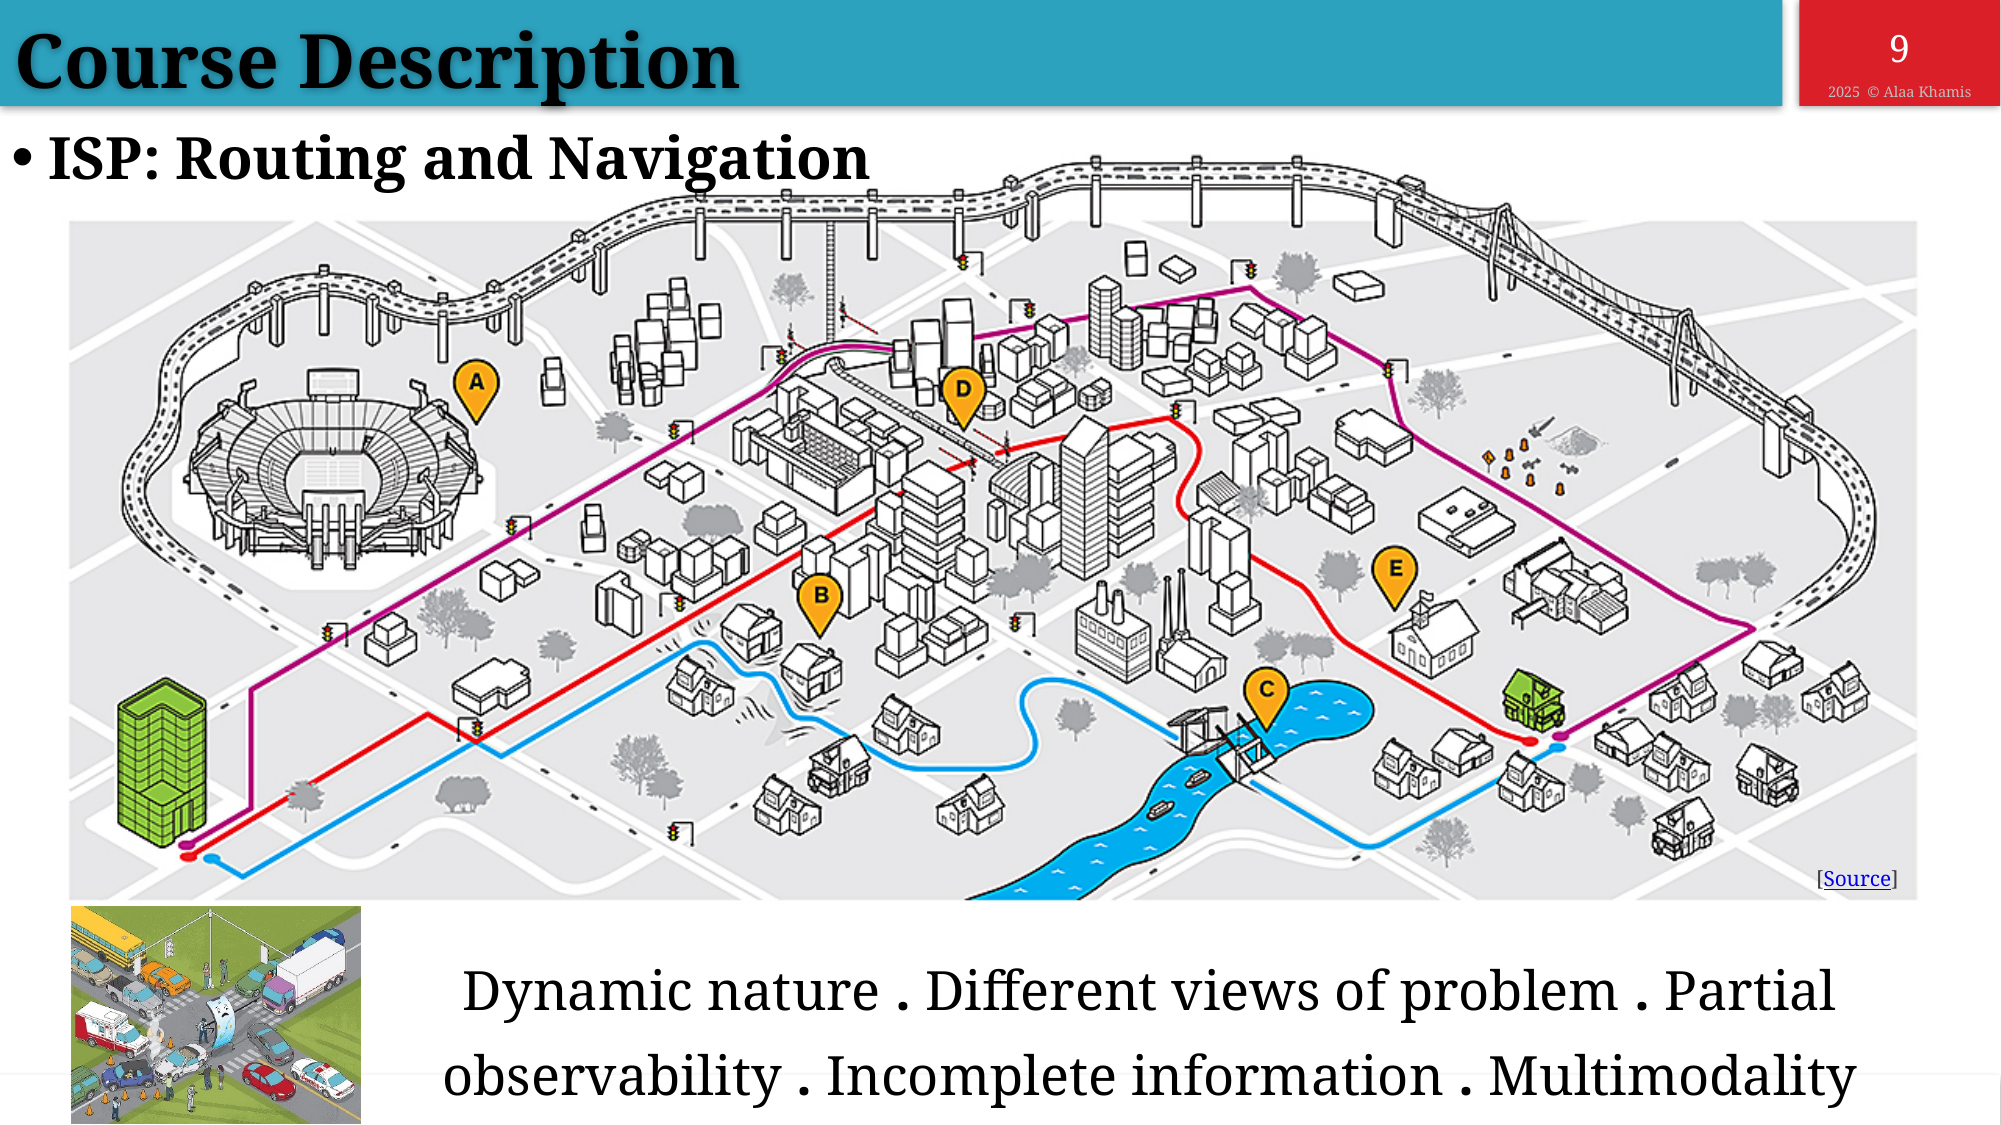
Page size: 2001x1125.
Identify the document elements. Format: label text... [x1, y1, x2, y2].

text_box Course Description [0, 0, 1753, 110]
text_box Dynamic nature . Different views of problem . Partial observability . Incomplete information . Multimodality [365, 949, 1938, 1114]
text_box ISP: Routing and Navigation [1, 118, 1990, 192]
picture [24, 139, 1961, 1124]
